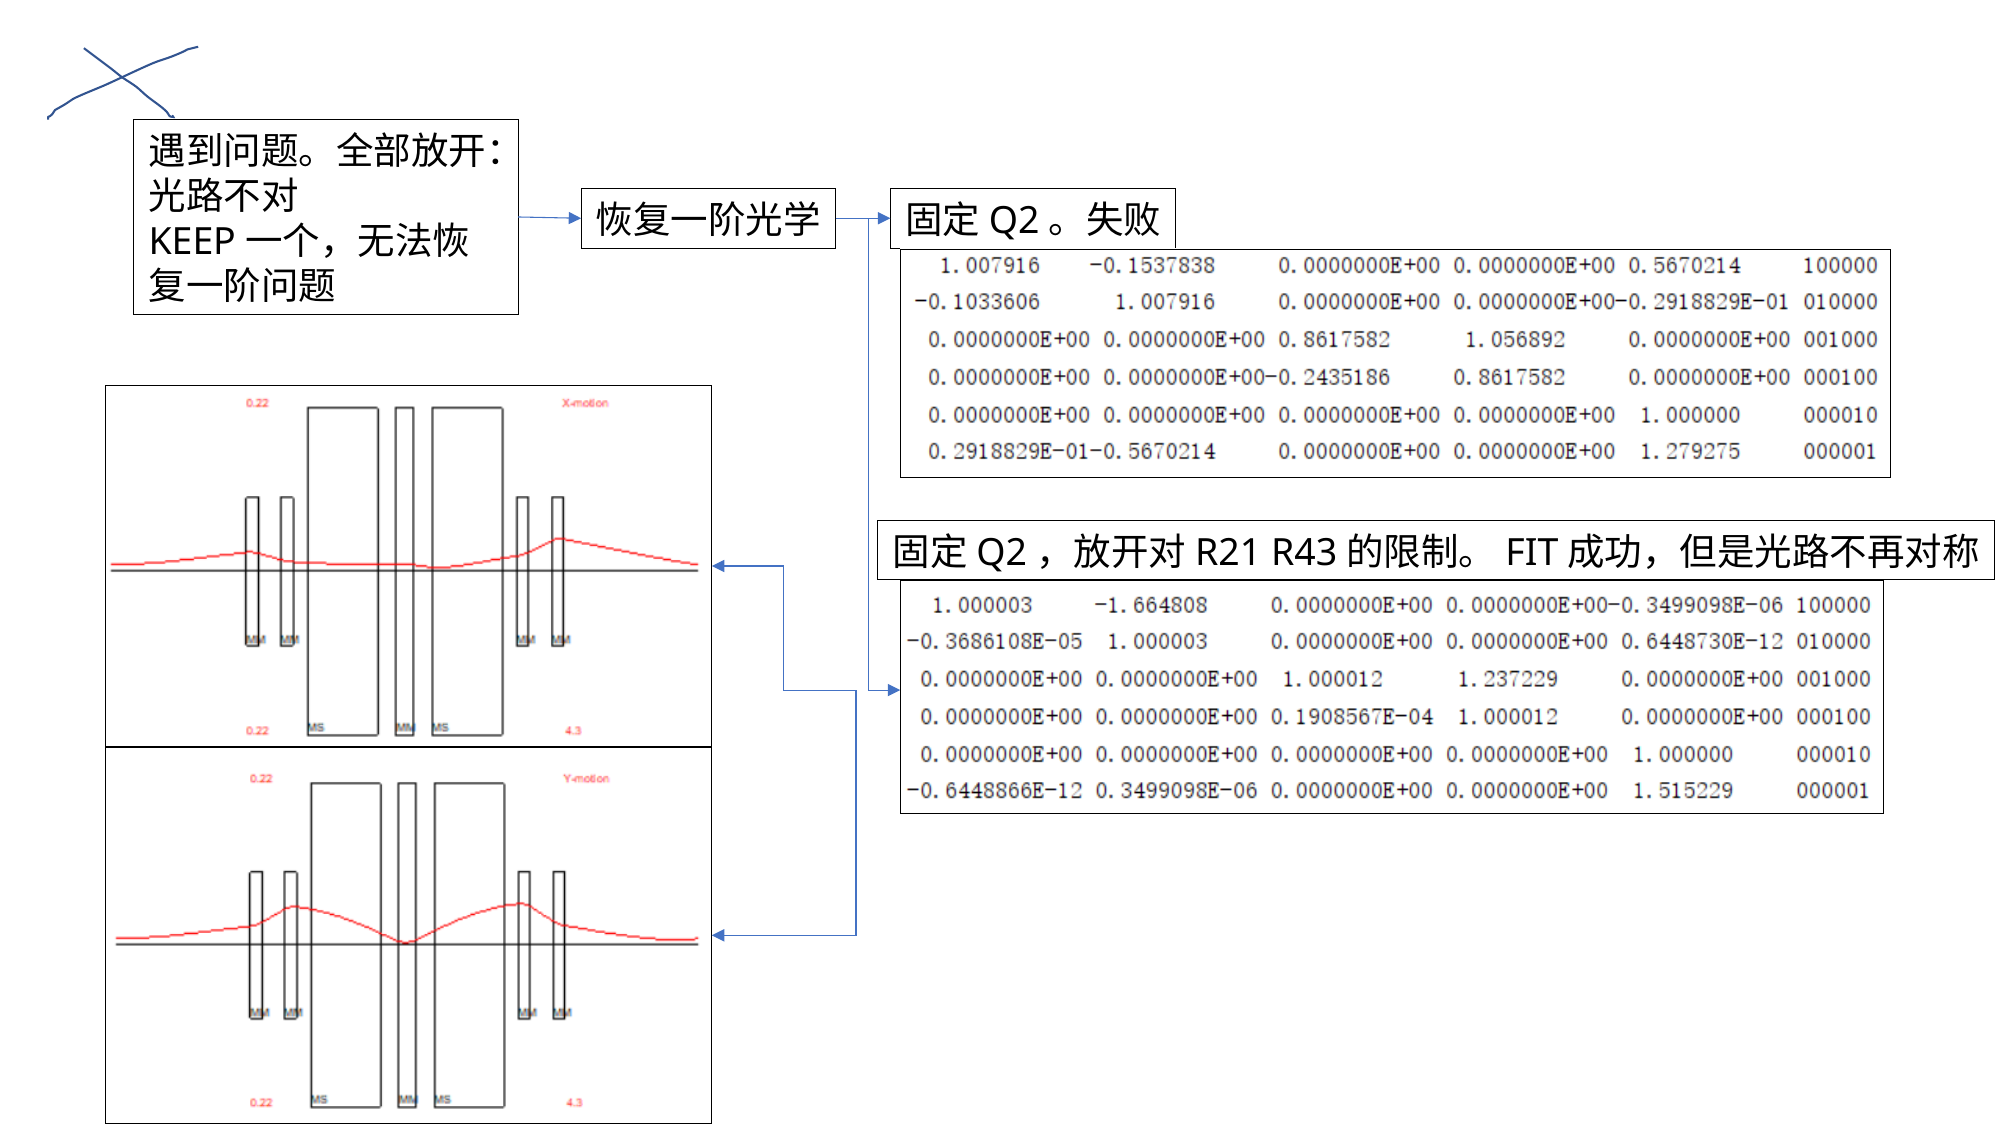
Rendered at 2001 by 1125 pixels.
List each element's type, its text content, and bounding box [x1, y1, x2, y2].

text_box 恢复一阶光学 [581, 188, 836, 249]
text_box [47, 77, 126, 120]
text_box 遇到问题。全部放开：光路不对 KEEP一个，无法恢复一阶问题 [133, 119, 519, 315]
picture [900, 248, 1891, 478]
text_box 固定Q2。失败 [890, 188, 1176, 248]
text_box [711, 566, 856, 691]
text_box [661, 740, 907, 885]
text_box [83, 47, 176, 119]
picture [105, 385, 712, 1124]
picture [900, 580, 1884, 814]
text_box 固定Q2，放开对R21 R43的限制。FIT成功，但是光路不再对称 [901, 520, 1995, 580]
text_box [123, 45, 199, 80]
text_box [837, 218, 901, 691]
